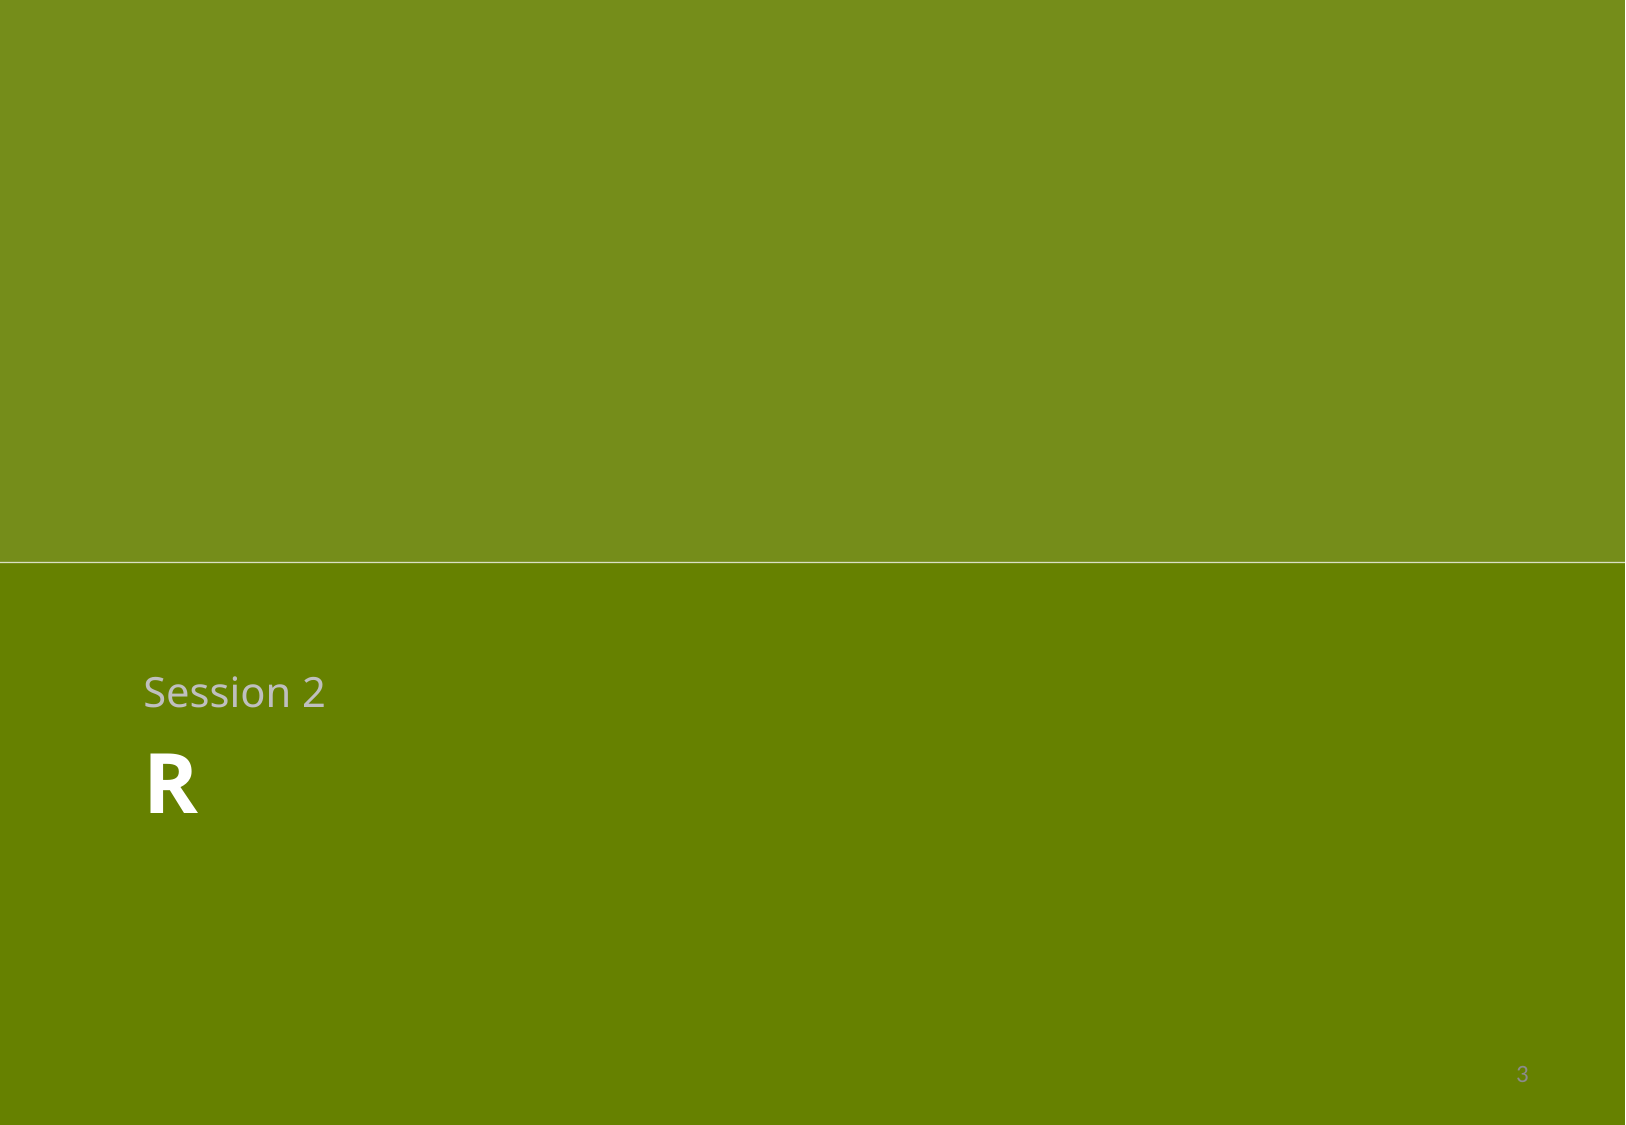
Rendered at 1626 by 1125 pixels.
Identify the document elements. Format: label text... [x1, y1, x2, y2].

title R [128, 723, 1510, 947]
list Session 2 [128, 476, 1510, 723]
slide_number 3 [1164, 1042, 1544, 1103]
